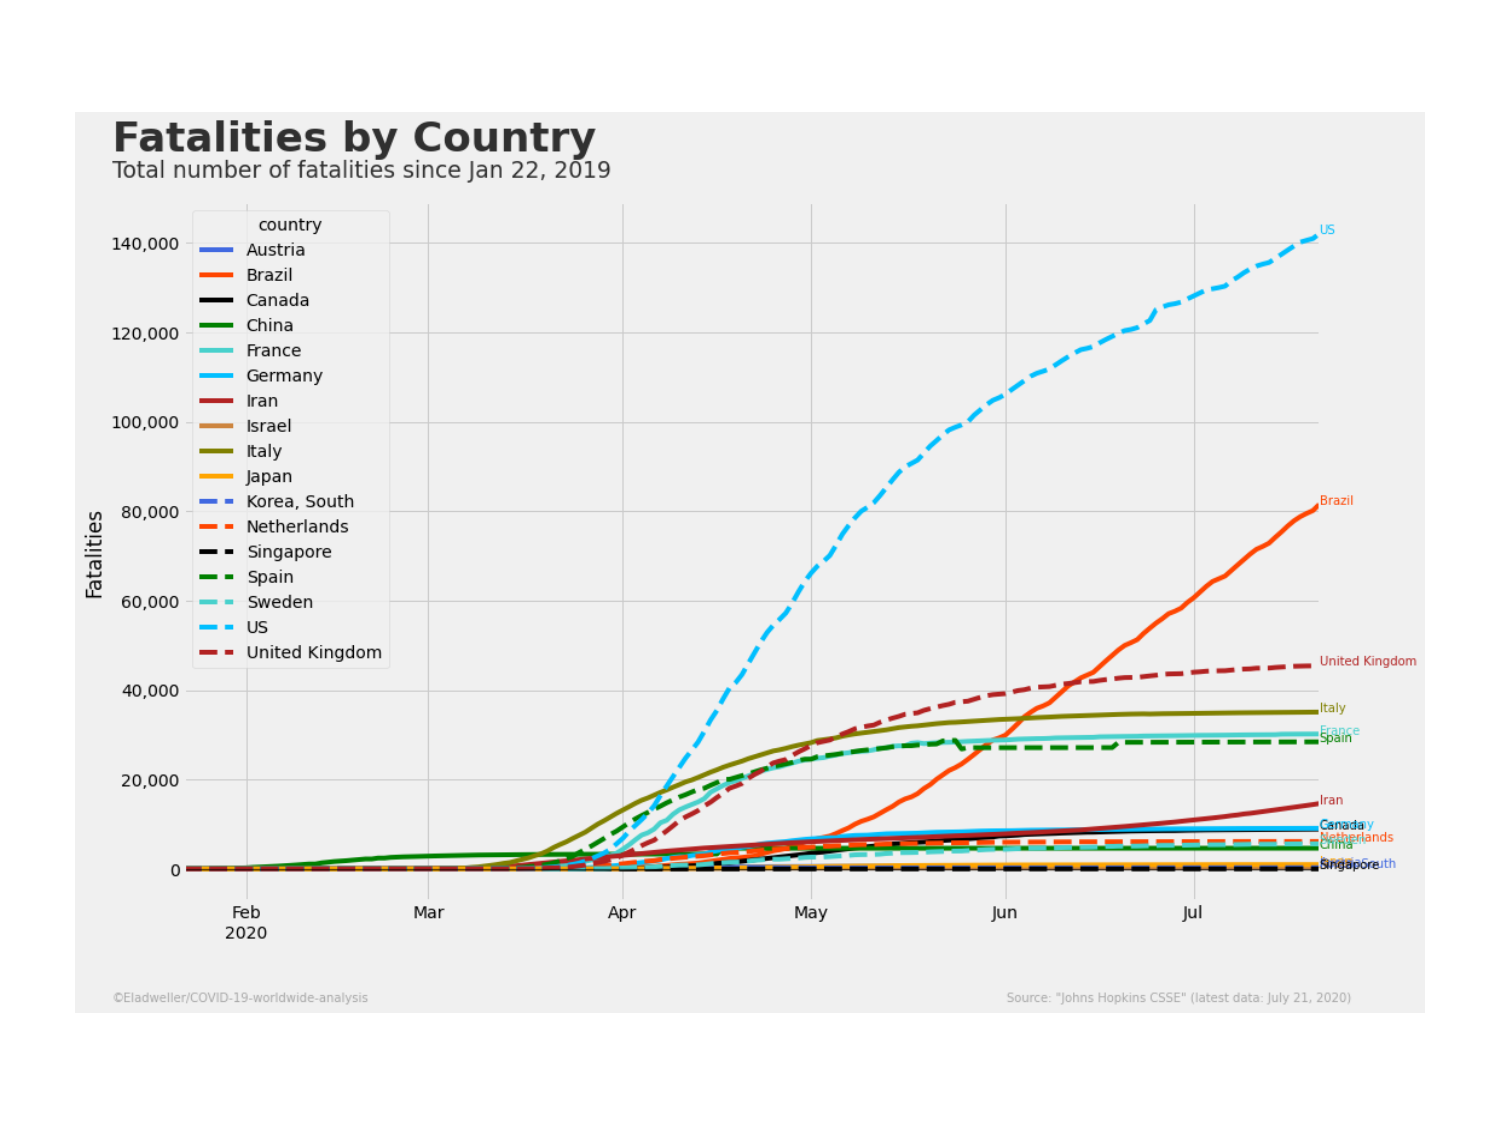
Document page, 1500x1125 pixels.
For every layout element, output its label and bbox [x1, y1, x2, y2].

picture [74, 112, 1426, 1013]
